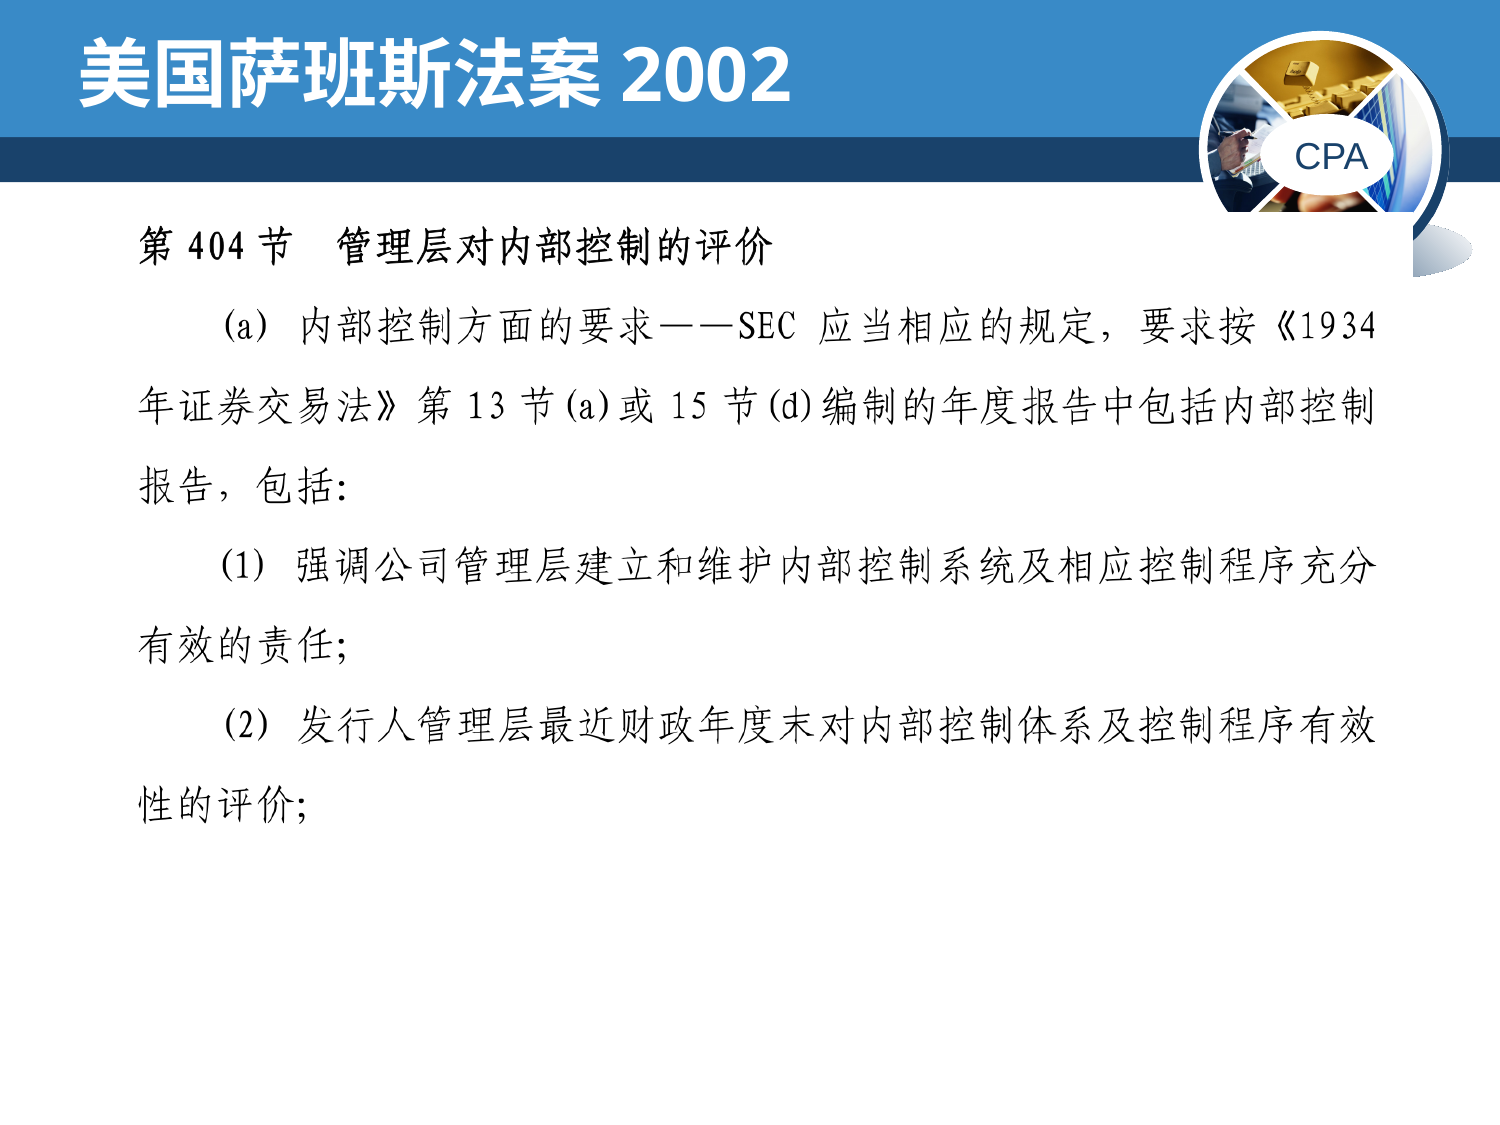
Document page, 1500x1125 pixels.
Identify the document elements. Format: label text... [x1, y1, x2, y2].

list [62, 212, 1413, 839]
title 美国萨班斯法案2002 [62, 24, 1338, 118]
picture [1258, 186, 1378, 212]
picture [1338, 41, 1394, 116]
picture [1207, 118, 1287, 212]
picture [1354, 73, 1433, 213]
